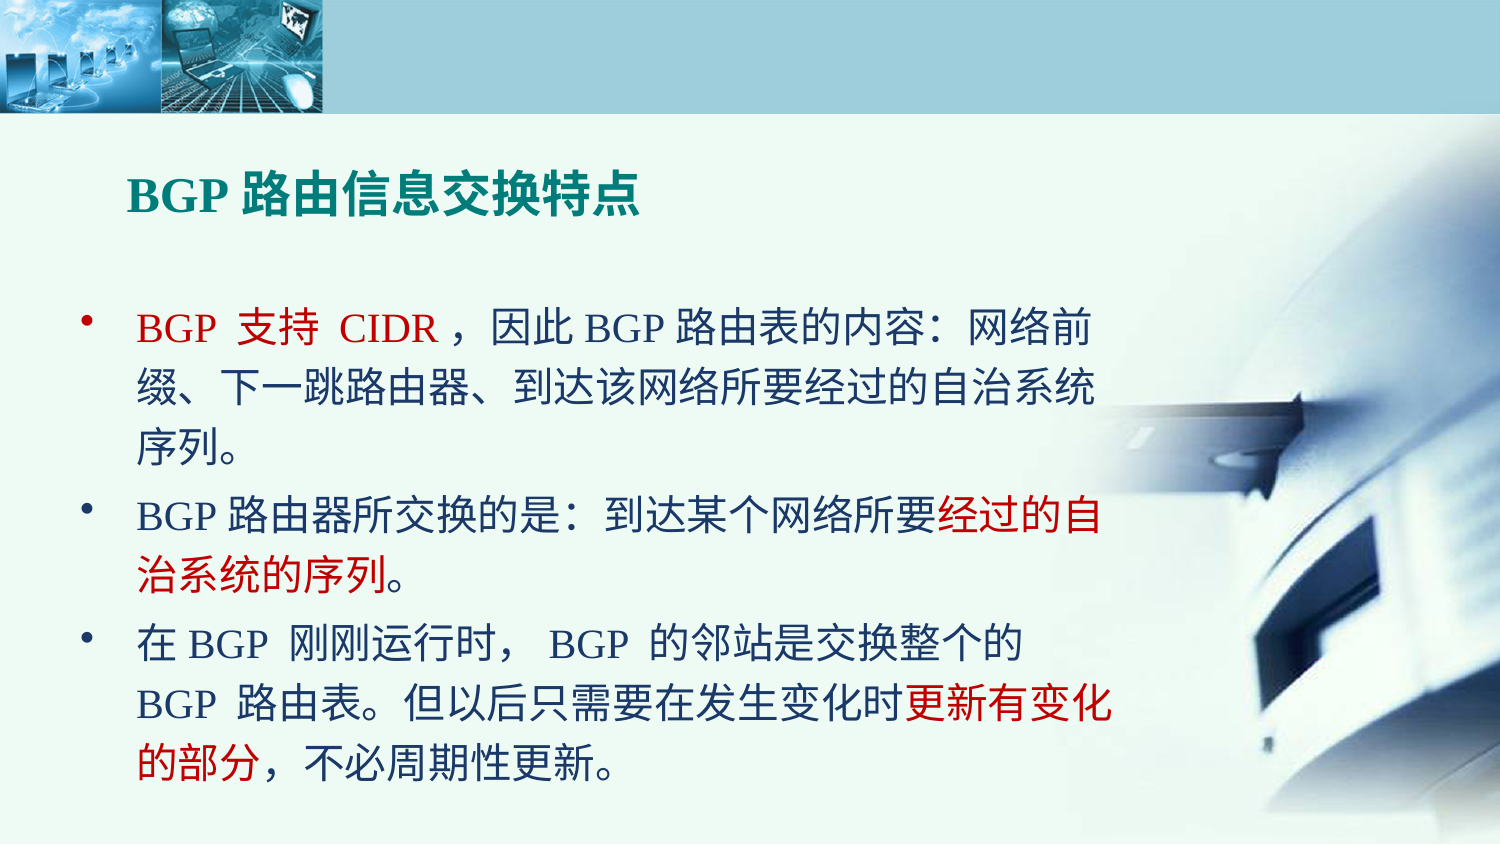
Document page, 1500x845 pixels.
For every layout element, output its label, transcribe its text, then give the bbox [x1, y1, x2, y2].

list BGP 支持 CIDR，因此BGP路由表的内容：网络前缀、下一跳路由器、到达该网络所要经过的自治系统序列。 BGP路由器所交换的是：到达某个网络所要经过的自治系统的序列。 在BGP 刚刚运行时，BGP 的邻站是交换整个的 BGP 路由表。但以后只需要在发生变化时更新有变化的部分，不必周期性更新。 [64, 282, 1133, 823]
title BGP路由信息交换特点 [100, 102, 680, 282]
picture [0, 0, 1500, 844]
